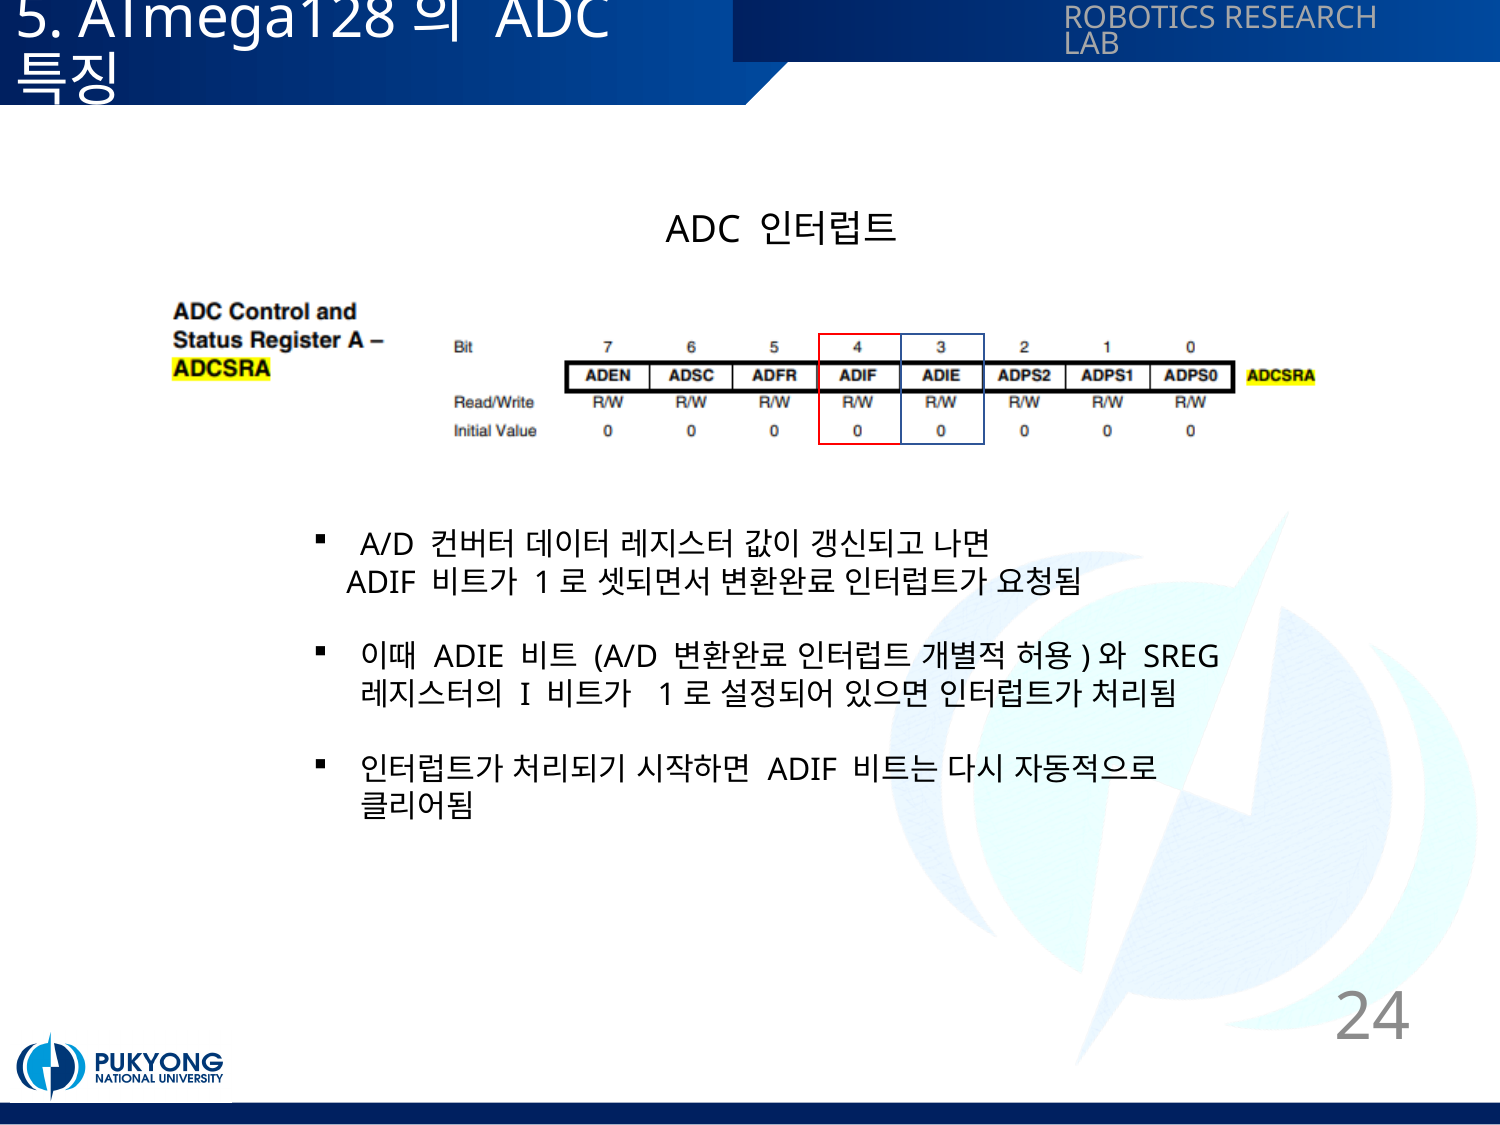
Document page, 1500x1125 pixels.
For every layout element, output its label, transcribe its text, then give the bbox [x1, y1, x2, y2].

slide_number 24 [1088, 988, 1426, 1048]
text_box A/D 컨버터 데이터 레지스터 값이 갱신되고 나면 ADIF 비트가 1로 셋되면서 변환완료 인터럽트가 요청됨 이때 ADIE 비트 (A/D 변환완료 인터럽트 개별적 허용)와 SREG 레지스터의 I 비트가 1로 설정되어 있으면 인터럽트가 처리됨 인터럽트가 처리되기 시작하면 ADIF 비트는 다시 자동적으로 클리어됨 [298, 517, 1246, 832]
text_box ADC 인터럽트 [650, 197, 924, 258]
title 5. ATmega128의 ADC 특징 [0, 12, 733, 88]
picture [10, 1030, 232, 1103]
picture [169, 288, 1331, 457]
